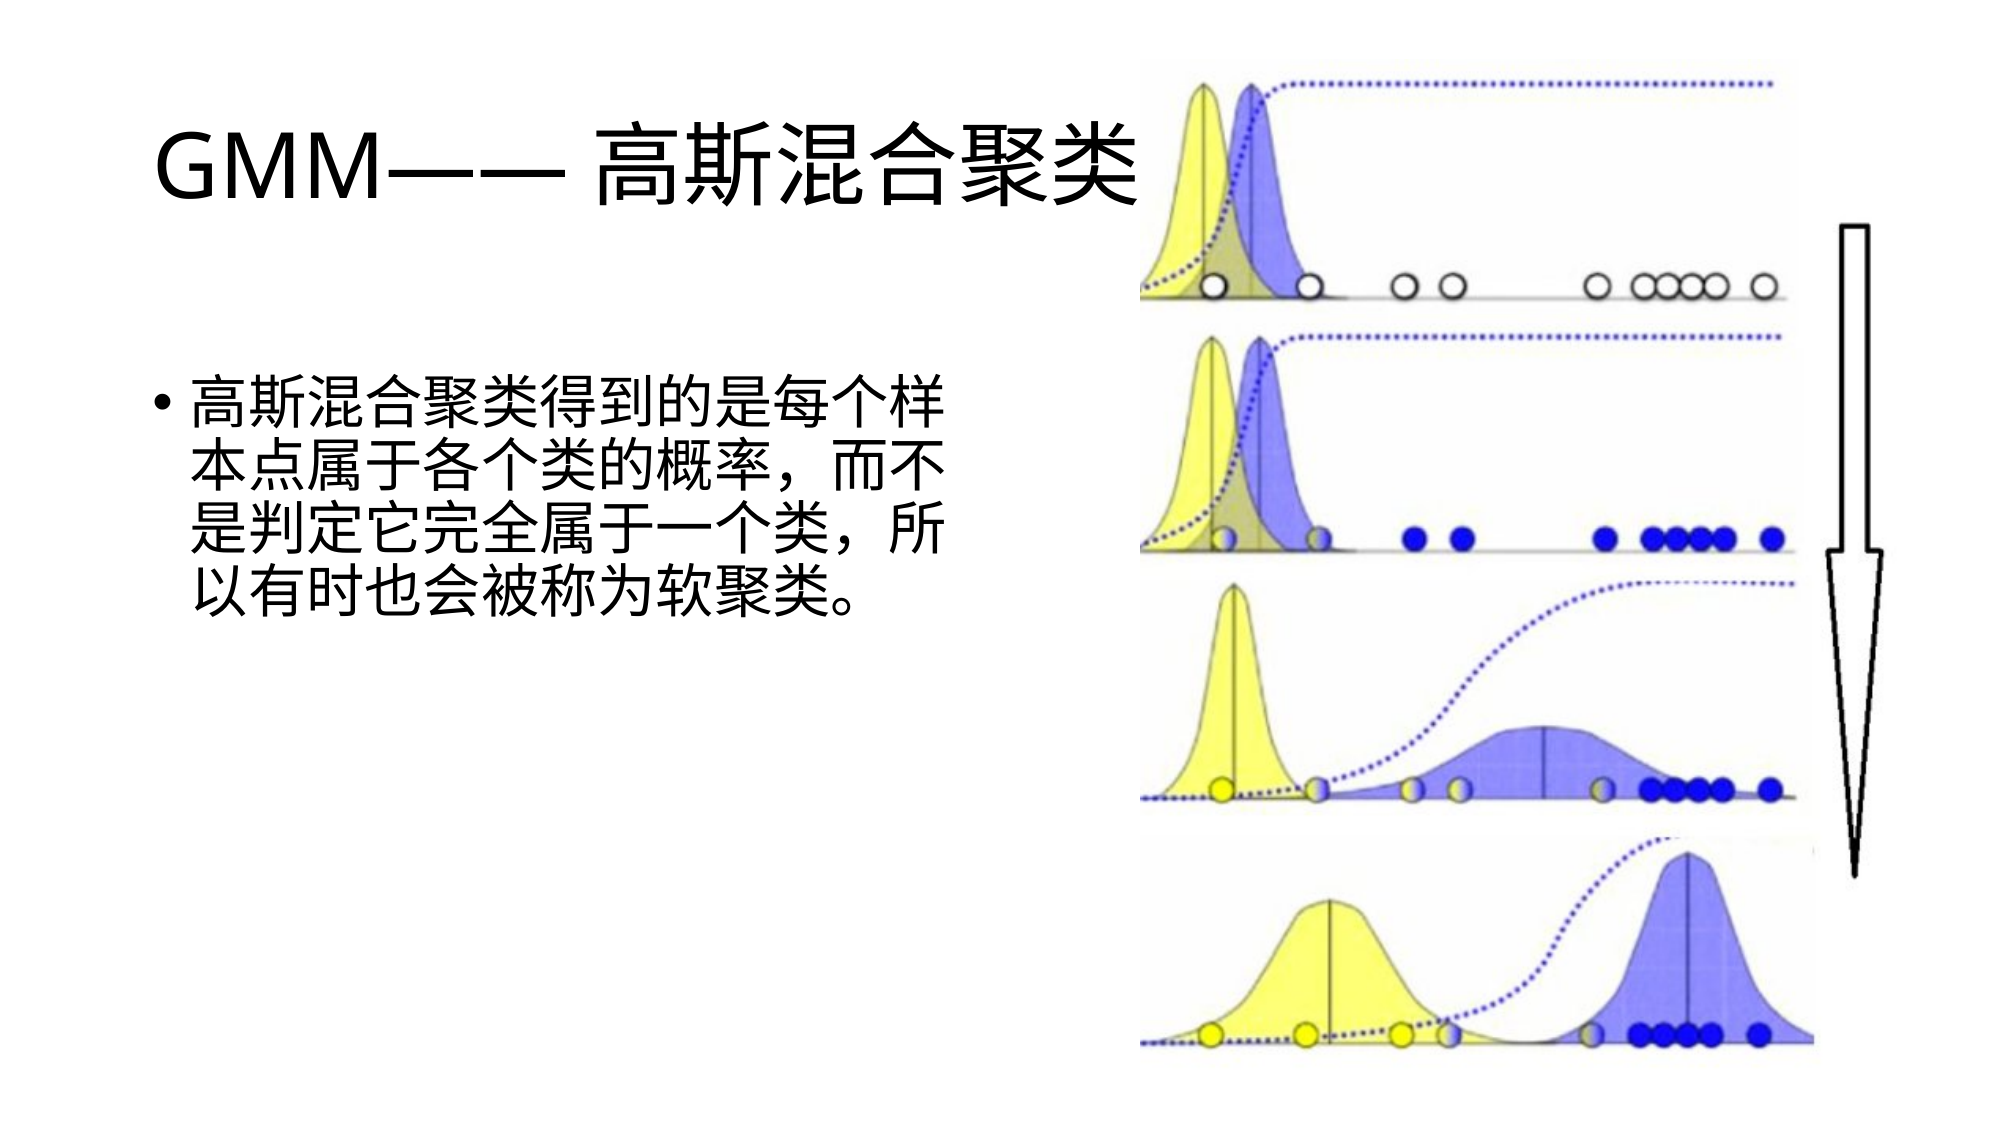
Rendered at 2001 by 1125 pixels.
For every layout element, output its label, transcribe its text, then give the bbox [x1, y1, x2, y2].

title GMM——高斯混合聚类 [137, 59, 1140, 278]
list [1140, 59, 1912, 1077]
text_box 高斯混合聚类得到的是每个样本点属于各个类的概率，而不是判定它完全属于一个类，所以有时也会被称为软聚类。 [137, 366, 986, 1014]
